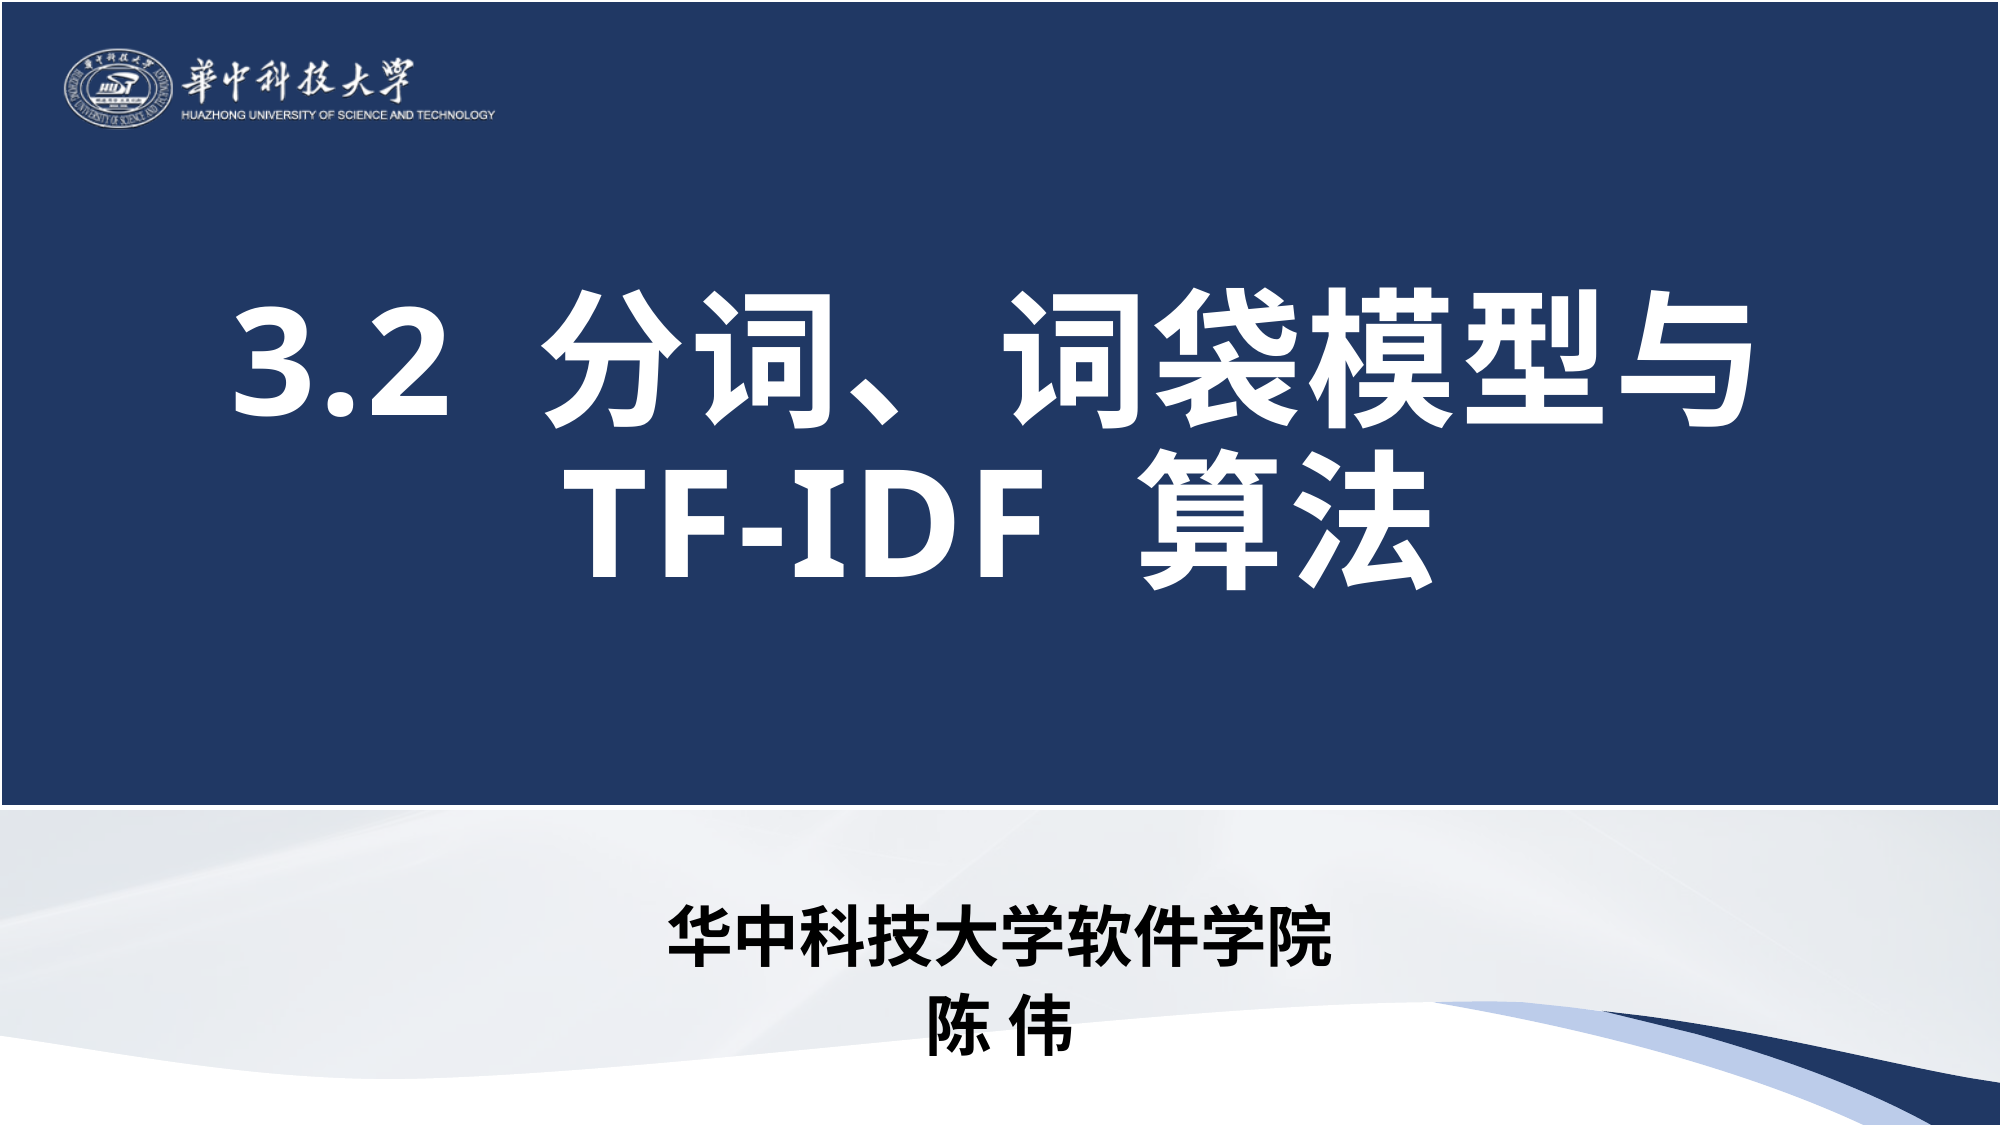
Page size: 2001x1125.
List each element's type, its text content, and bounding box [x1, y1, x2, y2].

text_box [0, 0, 2000, 808]
text_box 华中科技大学软件学院 陈 伟 [500, 896, 1500, 1073]
text_box 3.2 分词、词袋模型与 TF-IDF 算法 [166, 278, 1834, 618]
picture [59, 41, 526, 136]
